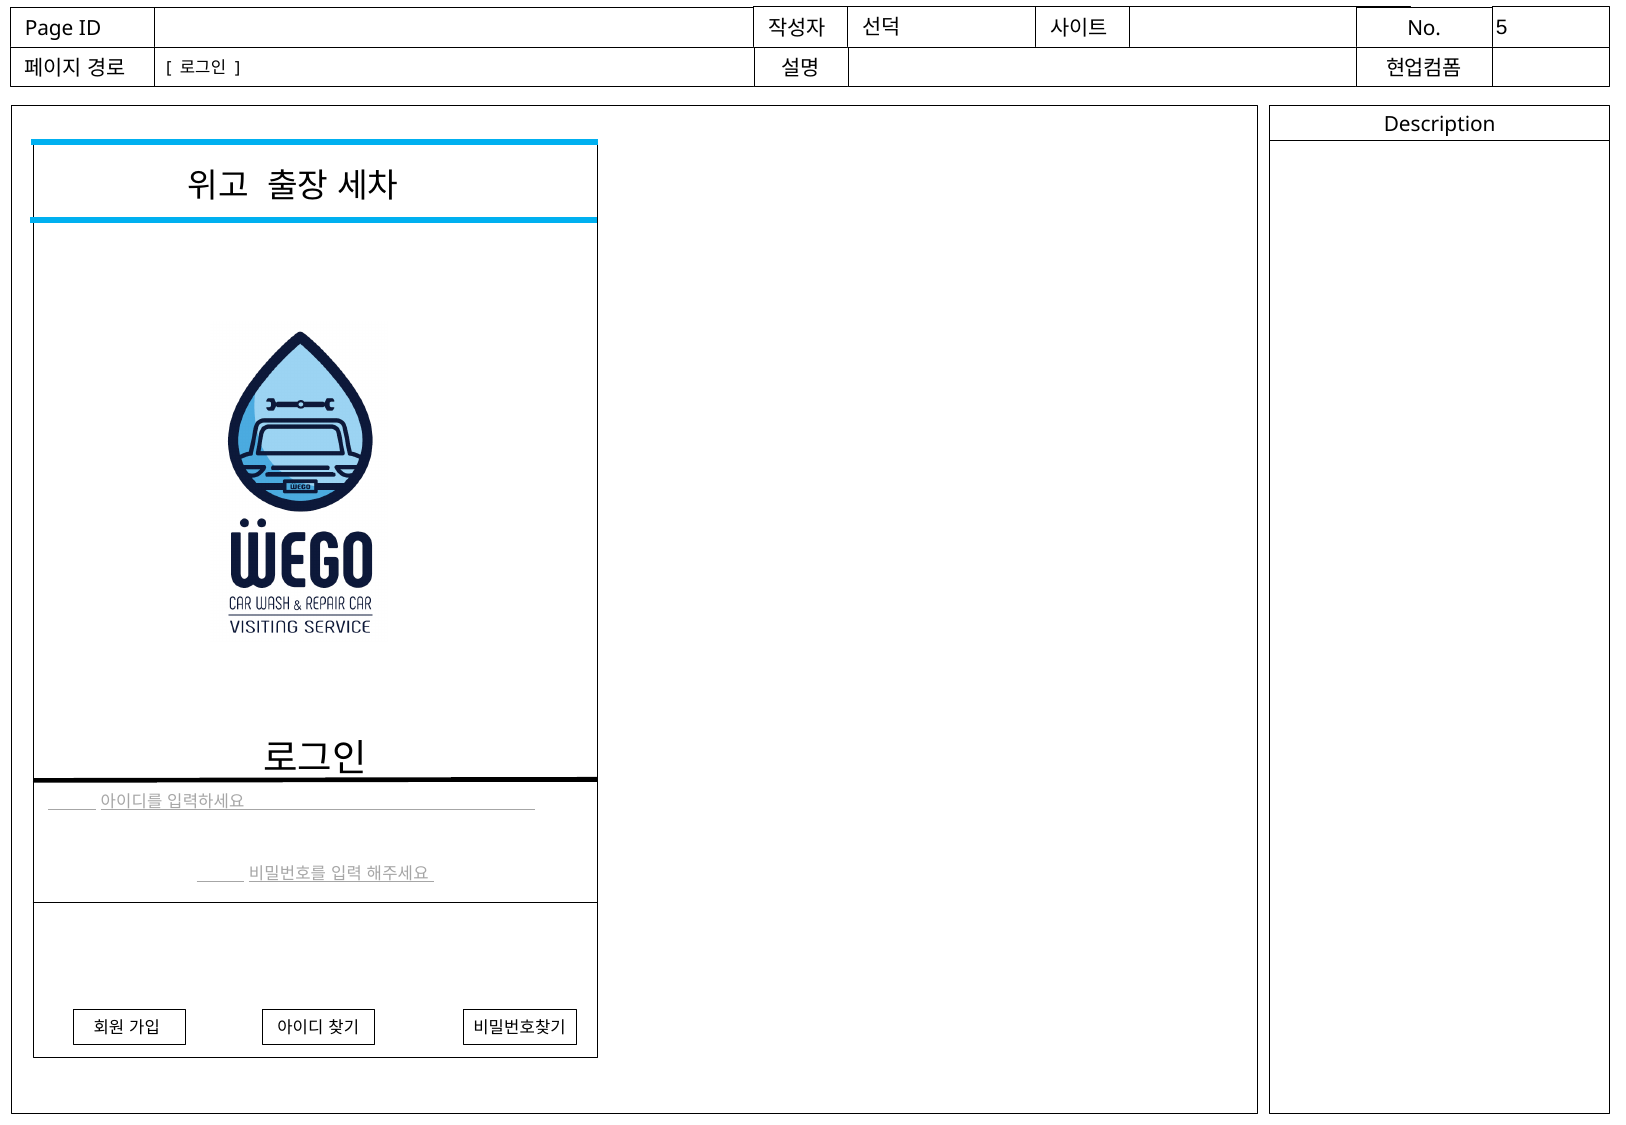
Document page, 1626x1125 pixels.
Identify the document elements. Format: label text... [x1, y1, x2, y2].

text_box [31, 224, 599, 780]
picture [210, 321, 388, 643]
table_cell 아이디를 입력하세요 [34, 788, 597, 842]
text_box [31, 786, 599, 1059]
text_box [ 로그인 ] [151, 49, 260, 84]
text_box [31, 143, 599, 222]
text_box 위고 출장 세차 [173, 157, 464, 212]
table_cell 비밀번호를 입력 해주세요 [34, 842, 597, 902]
text_box 회원 가입 [71, 1007, 188, 1046]
text_box 아이디 찾기 [260, 1007, 377, 1047]
list 캐피탈 차량관제시스템 [34, 782, 597, 787]
text_box 비밀번호찾기 [461, 1007, 578, 1046]
table_header 로그인 [33, 720, 597, 778]
